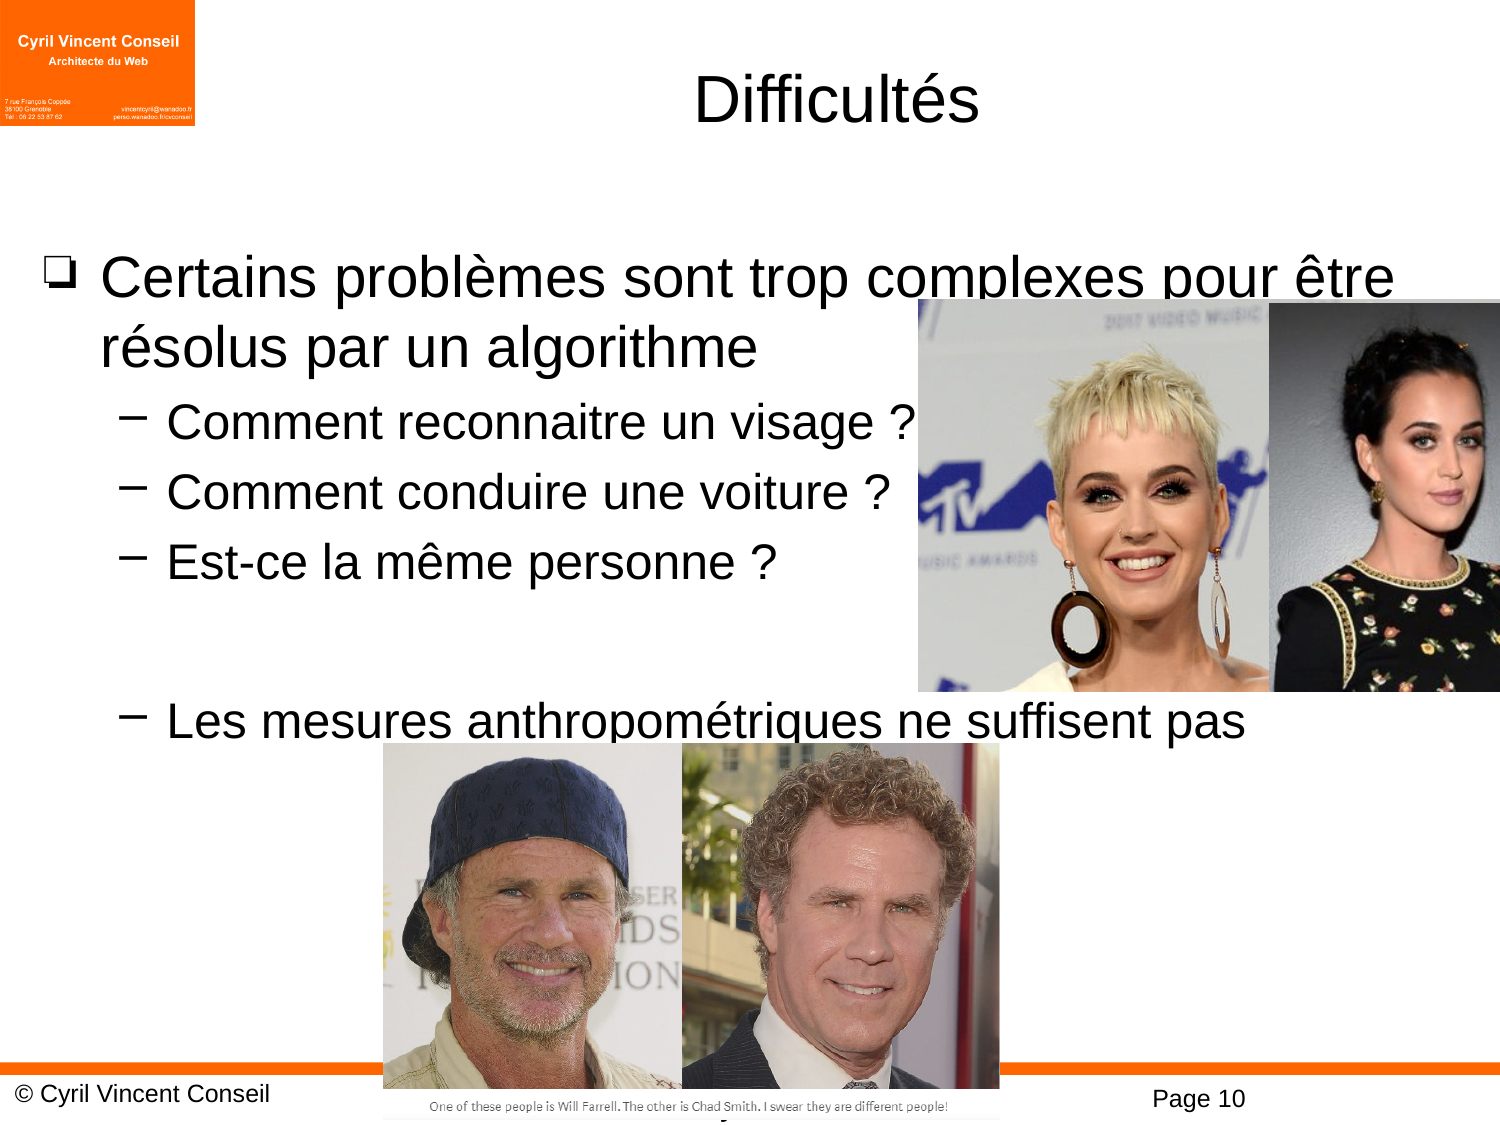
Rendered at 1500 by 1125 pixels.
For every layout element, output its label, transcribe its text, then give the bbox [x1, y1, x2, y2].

title Difficultés [194, 2, 1480, 190]
picture [917, 298, 1500, 692]
list Certains problèmes sont trop complexes pour être résolus par un algorithme Comment reconnaitre un visage ? Comment conduire une voiture ? Est-ce la même personne ? Les mesures anthropométriques ne suffisent pas [29, 231, 1468, 1059]
picture [383, 742, 1000, 1121]
picture [0, 0, 195, 126]
